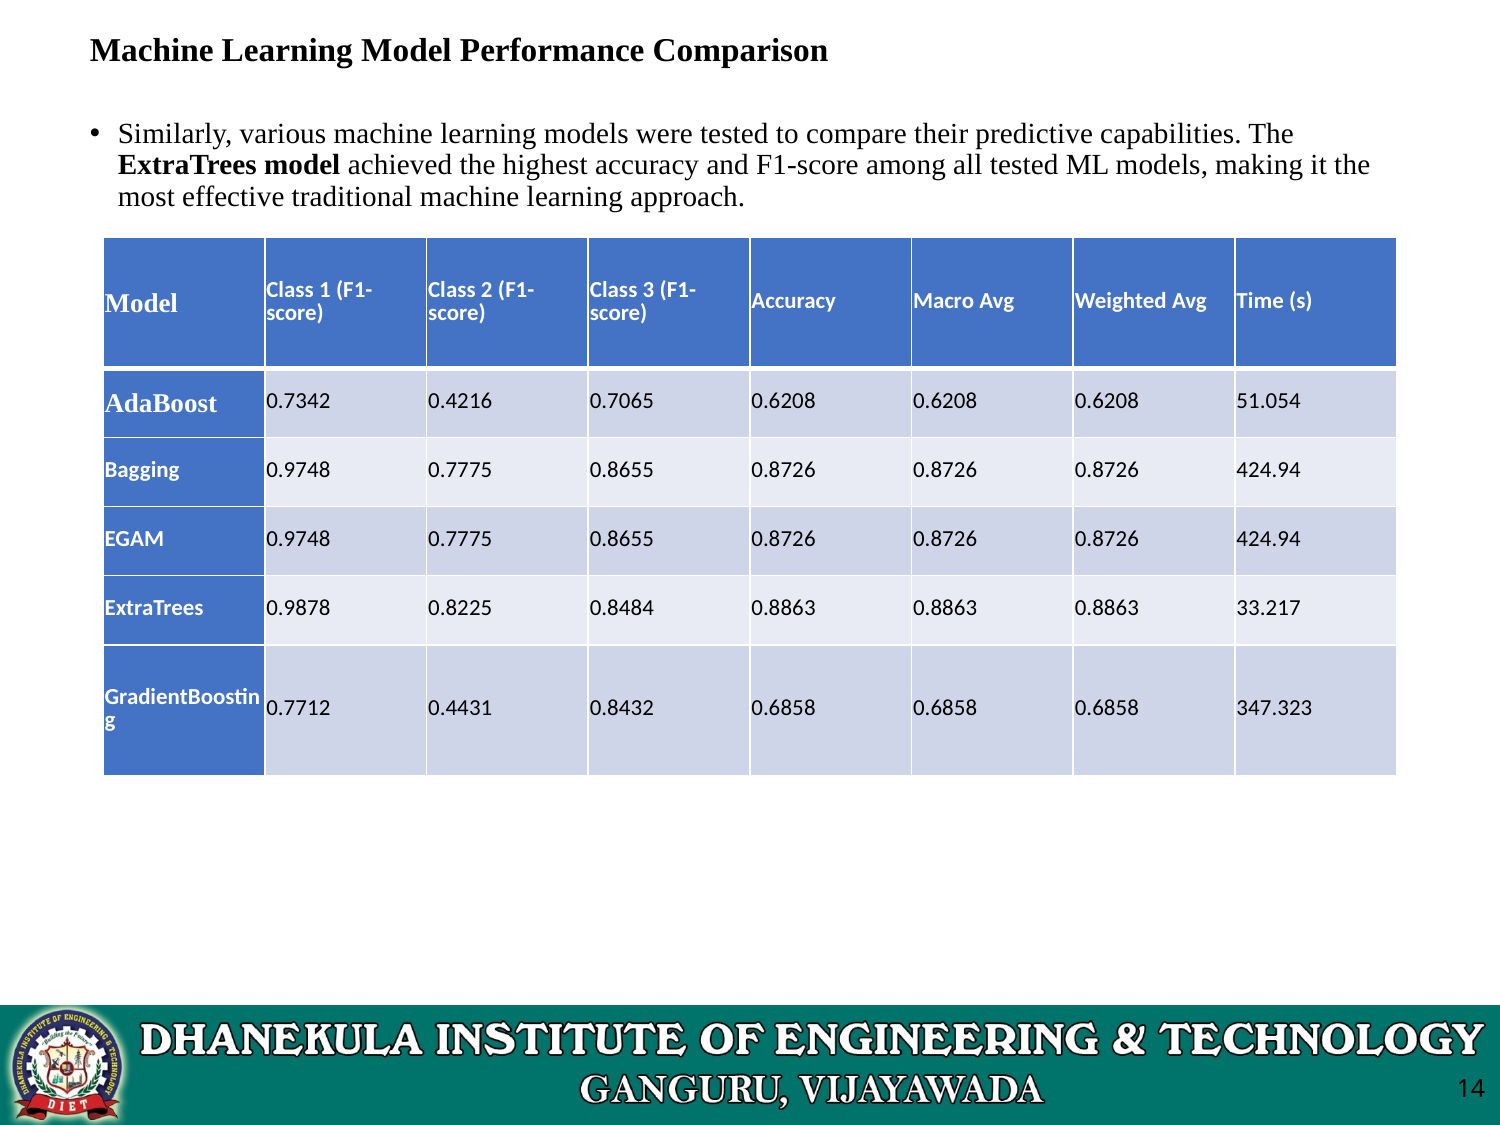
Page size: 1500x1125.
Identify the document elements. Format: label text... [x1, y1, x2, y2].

table_cell 0.9748 [266, 438, 426, 506]
table_header Model [104, 238, 264, 366]
table_header Weighted Avg [1074, 238, 1234, 366]
table_cell 33.217 [1236, 576, 1396, 644]
table_cell 0.8726 [912, 507, 1072, 575]
table_cell 0.6208 [912, 371, 1072, 437]
table_cell 0.8225 [427, 576, 587, 644]
table_cell 0.8863 [1074, 576, 1234, 644]
table_cell 424.94 [1236, 438, 1396, 506]
table_cell Bagging [104, 438, 264, 506]
table_header Class 3 (F1-score) [589, 238, 749, 366]
table_cell 0.4216 [427, 371, 587, 437]
table_cell 0.6208 [1074, 371, 1234, 437]
table_header Class 2 (F1-score) [427, 238, 587, 366]
table_cell 0.7342 [266, 371, 426, 437]
table_cell AdaBoost [104, 371, 264, 437]
table_cell 0.4431 [427, 646, 587, 775]
slide_number 14 [1149, 1065, 1500, 1125]
table_header Macro Avg [912, 238, 1072, 366]
table_cell 0.9748 [266, 507, 426, 575]
table_cell ExtraTrees [104, 576, 264, 644]
table_header Time (s) [1236, 238, 1396, 366]
table_cell 0.8863 [912, 576, 1072, 644]
table_cell 0.8726 [751, 438, 911, 506]
table_cell 0.8655 [589, 438, 749, 506]
table_cell EGAM [104, 507, 264, 575]
table_cell 0.7775 [427, 438, 587, 506]
table_cell 0.8432 [589, 646, 749, 775]
table_cell 0.7712 [266, 646, 426, 775]
table_cell 0.8726 [912, 438, 1072, 506]
table_cell 424.94 [1236, 507, 1396, 575]
table_cell 347.323 [1236, 646, 1396, 775]
table_cell 0.6858 [912, 646, 1072, 775]
table_header Class 1 (F1-score) [266, 238, 426, 366]
table_cell 0.7775 [427, 507, 587, 575]
table_cell 0.8726 [1074, 507, 1234, 575]
table_cell 0.6858 [751, 646, 911, 775]
picture [0, 1005, 1500, 1125]
table_cell 0.7065 [589, 371, 749, 437]
table_cell 0.8726 [1074, 438, 1234, 506]
table_cell 0.8863 [751, 576, 911, 644]
table_cell 0.8726 [751, 507, 911, 575]
table_cell 51.054 [1236, 371, 1396, 437]
table_cell 0.8655 [589, 507, 749, 575]
table_cell 0.6858 [1074, 646, 1234, 775]
table_cell 0.6208 [751, 371, 911, 437]
list Machine Learning Model Performance Comparison Similarly, various machine learning models were tested to compare their predictive capabilities. The ExtraTrees model achieved the highest accuracy and F1-score among all tested ML models, making it the most effective traditional machine learning approach. [75, 24, 1425, 1000]
table_cell 0.8484 [589, 576, 749, 644]
table_cell GradientBoosting [104, 646, 264, 775]
table_cell 0.9878 [266, 576, 426, 644]
table_header Accuracy [751, 238, 911, 366]
